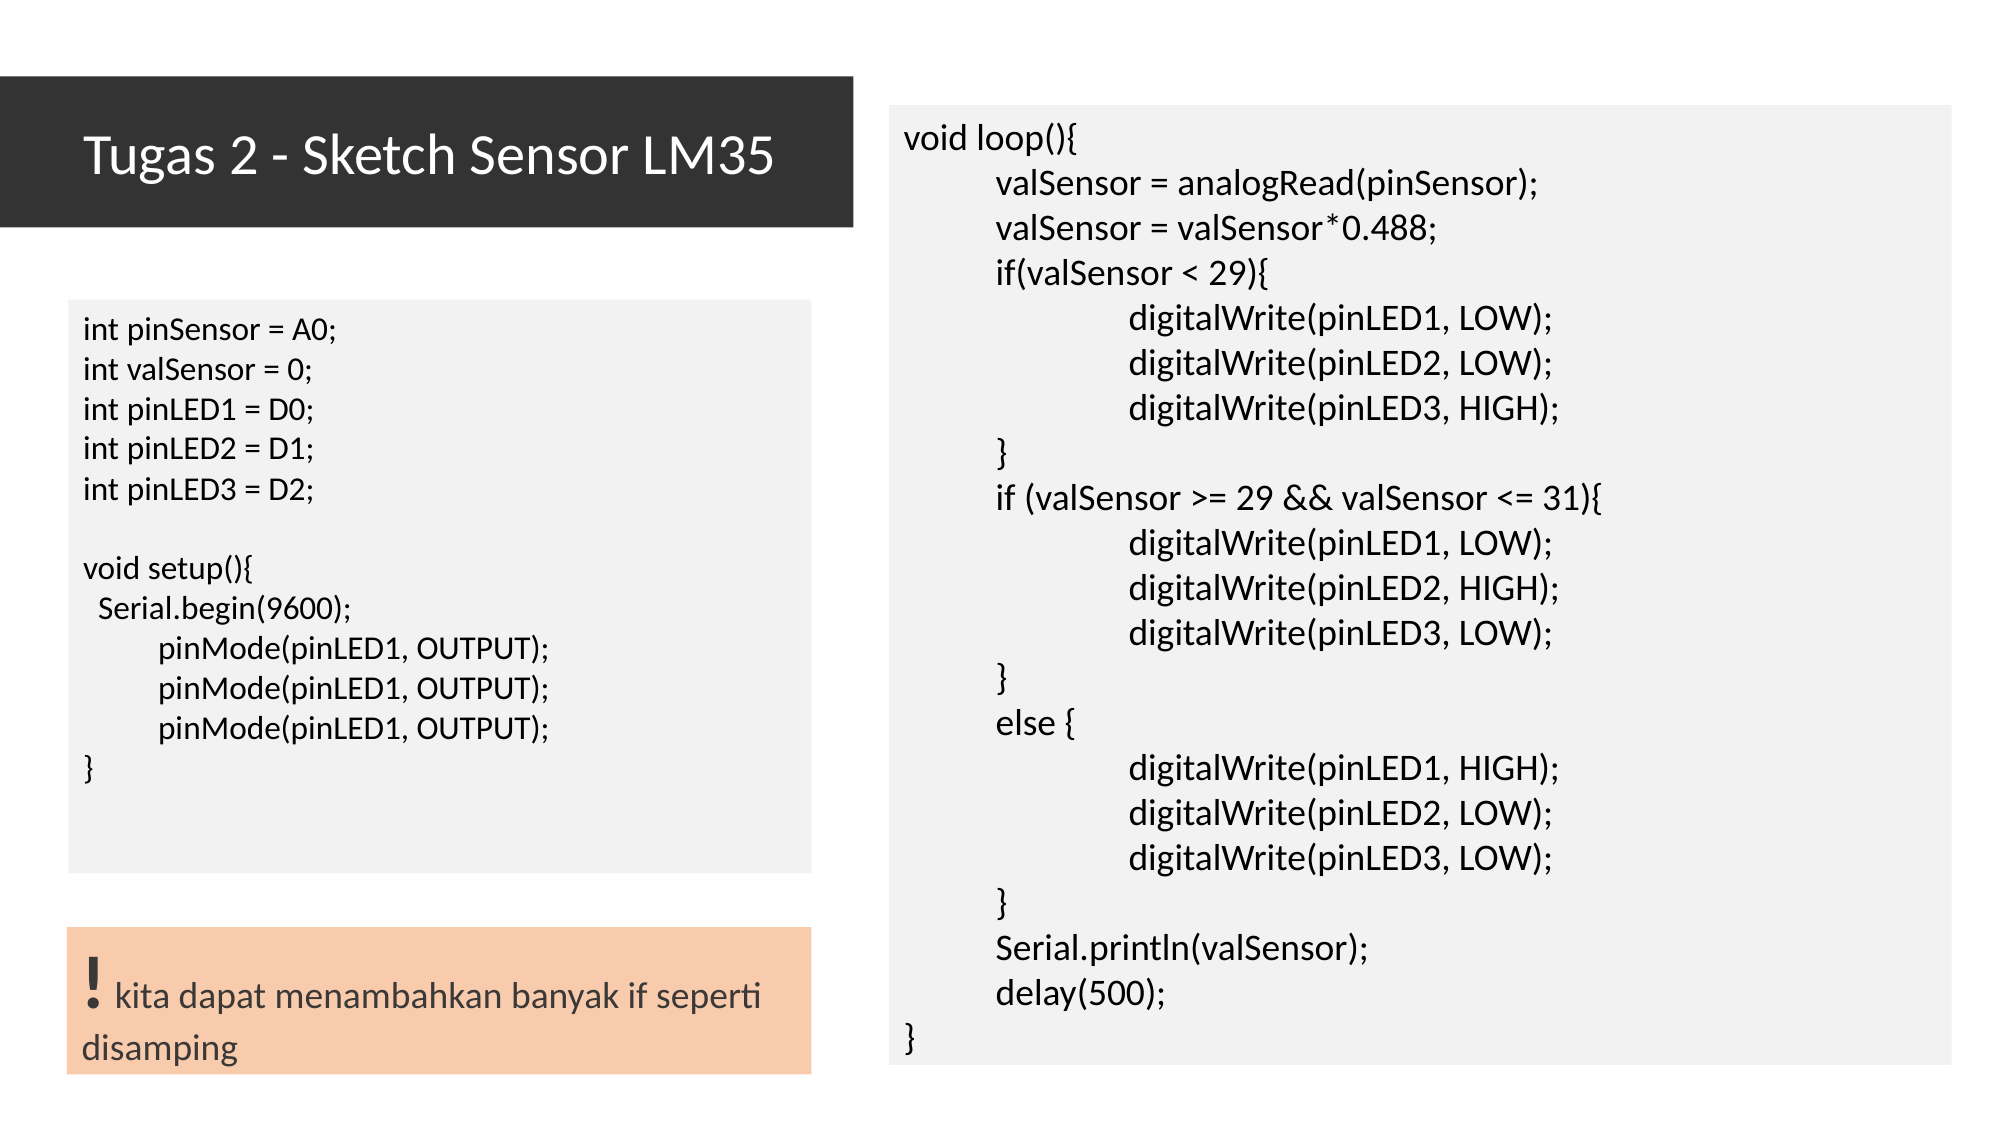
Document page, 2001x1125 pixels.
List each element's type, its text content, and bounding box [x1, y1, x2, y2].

text_box ! kita dapat menambahkan banyak if seperti disamping [66, 926, 812, 1075]
text_box [0, 75, 854, 228]
text_box Tugas 2 - Sketch Sensor LM35 [68, 109, 792, 194]
text_box int pinSensor = A0; int valSensor = 0; int pinLED1 = D0; int pinLED2 = D1; int pinLED3 = D2; void setup(){ Serial.begin(9600); pinMode(pinLED1, OUTPUT); pinMode(pinLED1, OUTPUT); pinMode(pinLED1, OUTPUT); } [68, 299, 812, 874]
text_box void loop(){ valSensor = analogRead(pinSensor); valSensor = valSensor*0.488; if(valSensor < 29){ digitalWrite(pinLED1, LOW); digitalWrite(pinLED2, LOW); digitalWrite(pinLED3, HIGH); } if (valSensor >= 29 && valSensor <= 31){ digitalWrite(pinLED1, LOW); digitalWrite(pinLED2, HIGH); digitalWrite(pinLED3, LOW); } else { digitalWrite(pinLED1, HIGH); digitalWrite(pinLED2, LOW); digitalWrite(pinLED3, LOW); } Serial.println(valSensor); delay(500); } [888, 105, 1952, 1065]
